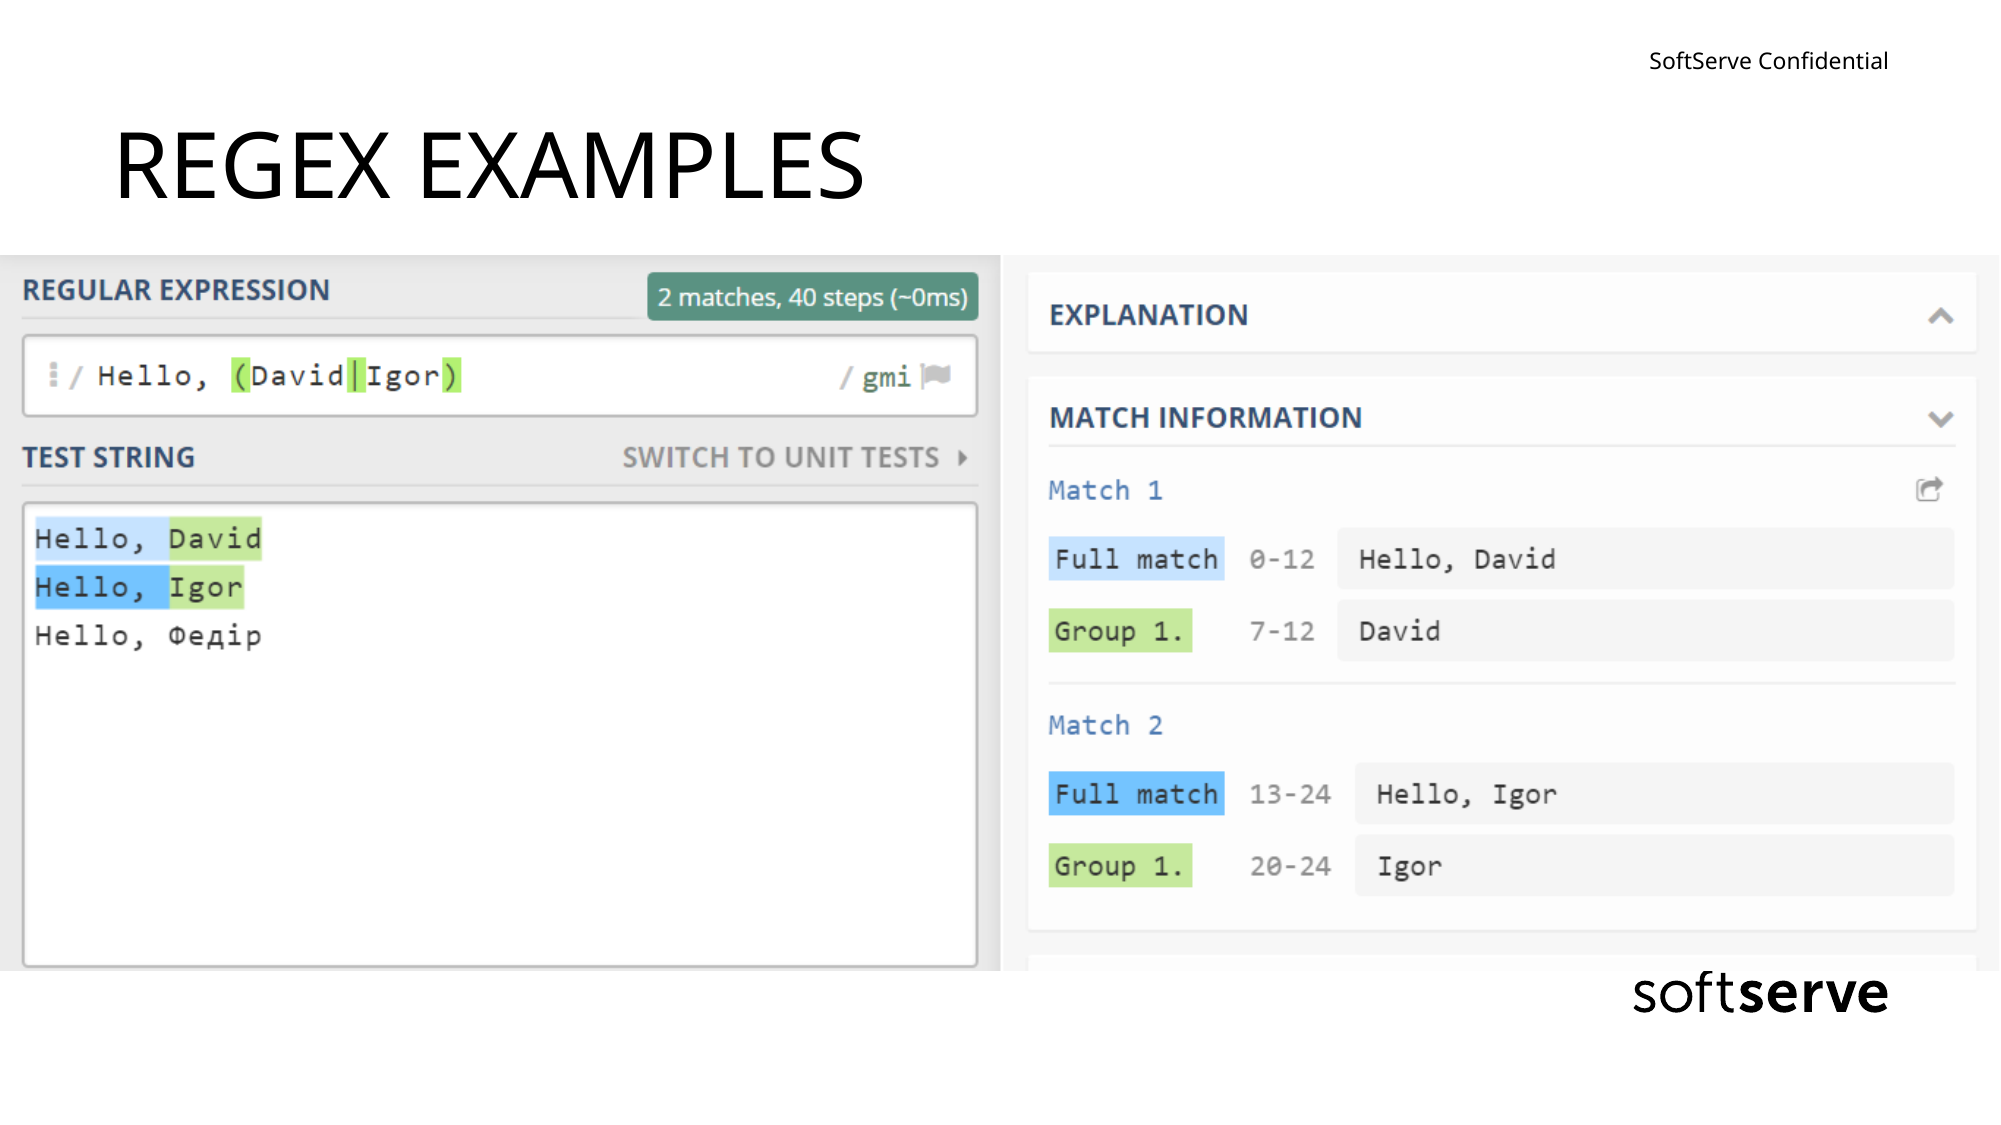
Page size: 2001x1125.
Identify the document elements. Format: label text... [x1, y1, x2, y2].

picture [0, 255, 2000, 971]
title REGEX EXAMPLES [112, 112, 1888, 225]
